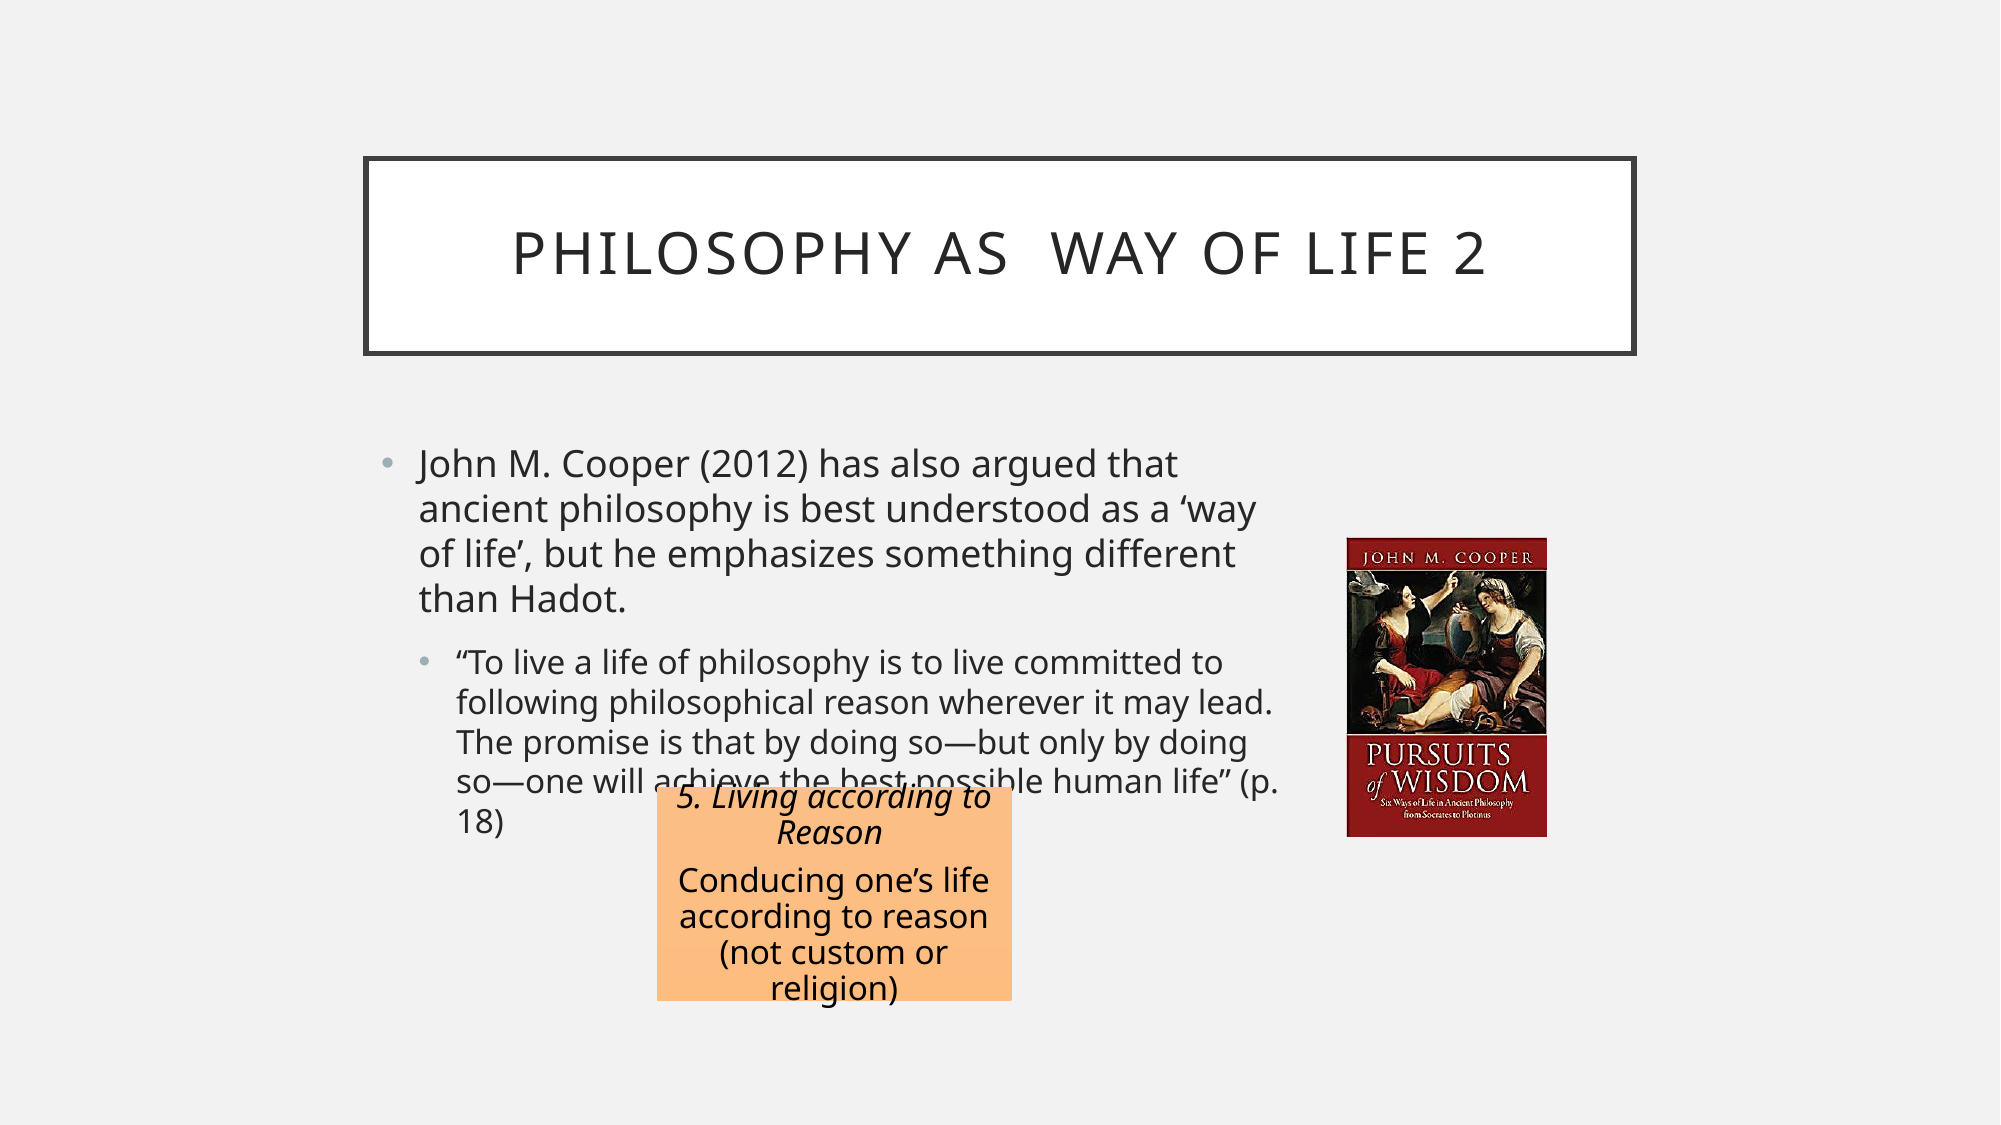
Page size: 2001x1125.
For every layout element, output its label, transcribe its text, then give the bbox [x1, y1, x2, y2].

picture [1346, 537, 1547, 837]
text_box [654, 787, 1015, 1001]
title Philosophy as way of life 2 [363, 156, 1637, 356]
list John M. Cooper (2012) has also argued that ancient philosophy is best understood as a ‘way of life’, but he emphasizes something different than Hadot. “To live a life of philosophy is to live committed to following philosophical reason wherever it may lead. The promise is that by doing so—but only by doing so—one will achieve the best possible human life” (p. 18) [366, 432, 1303, 942]
